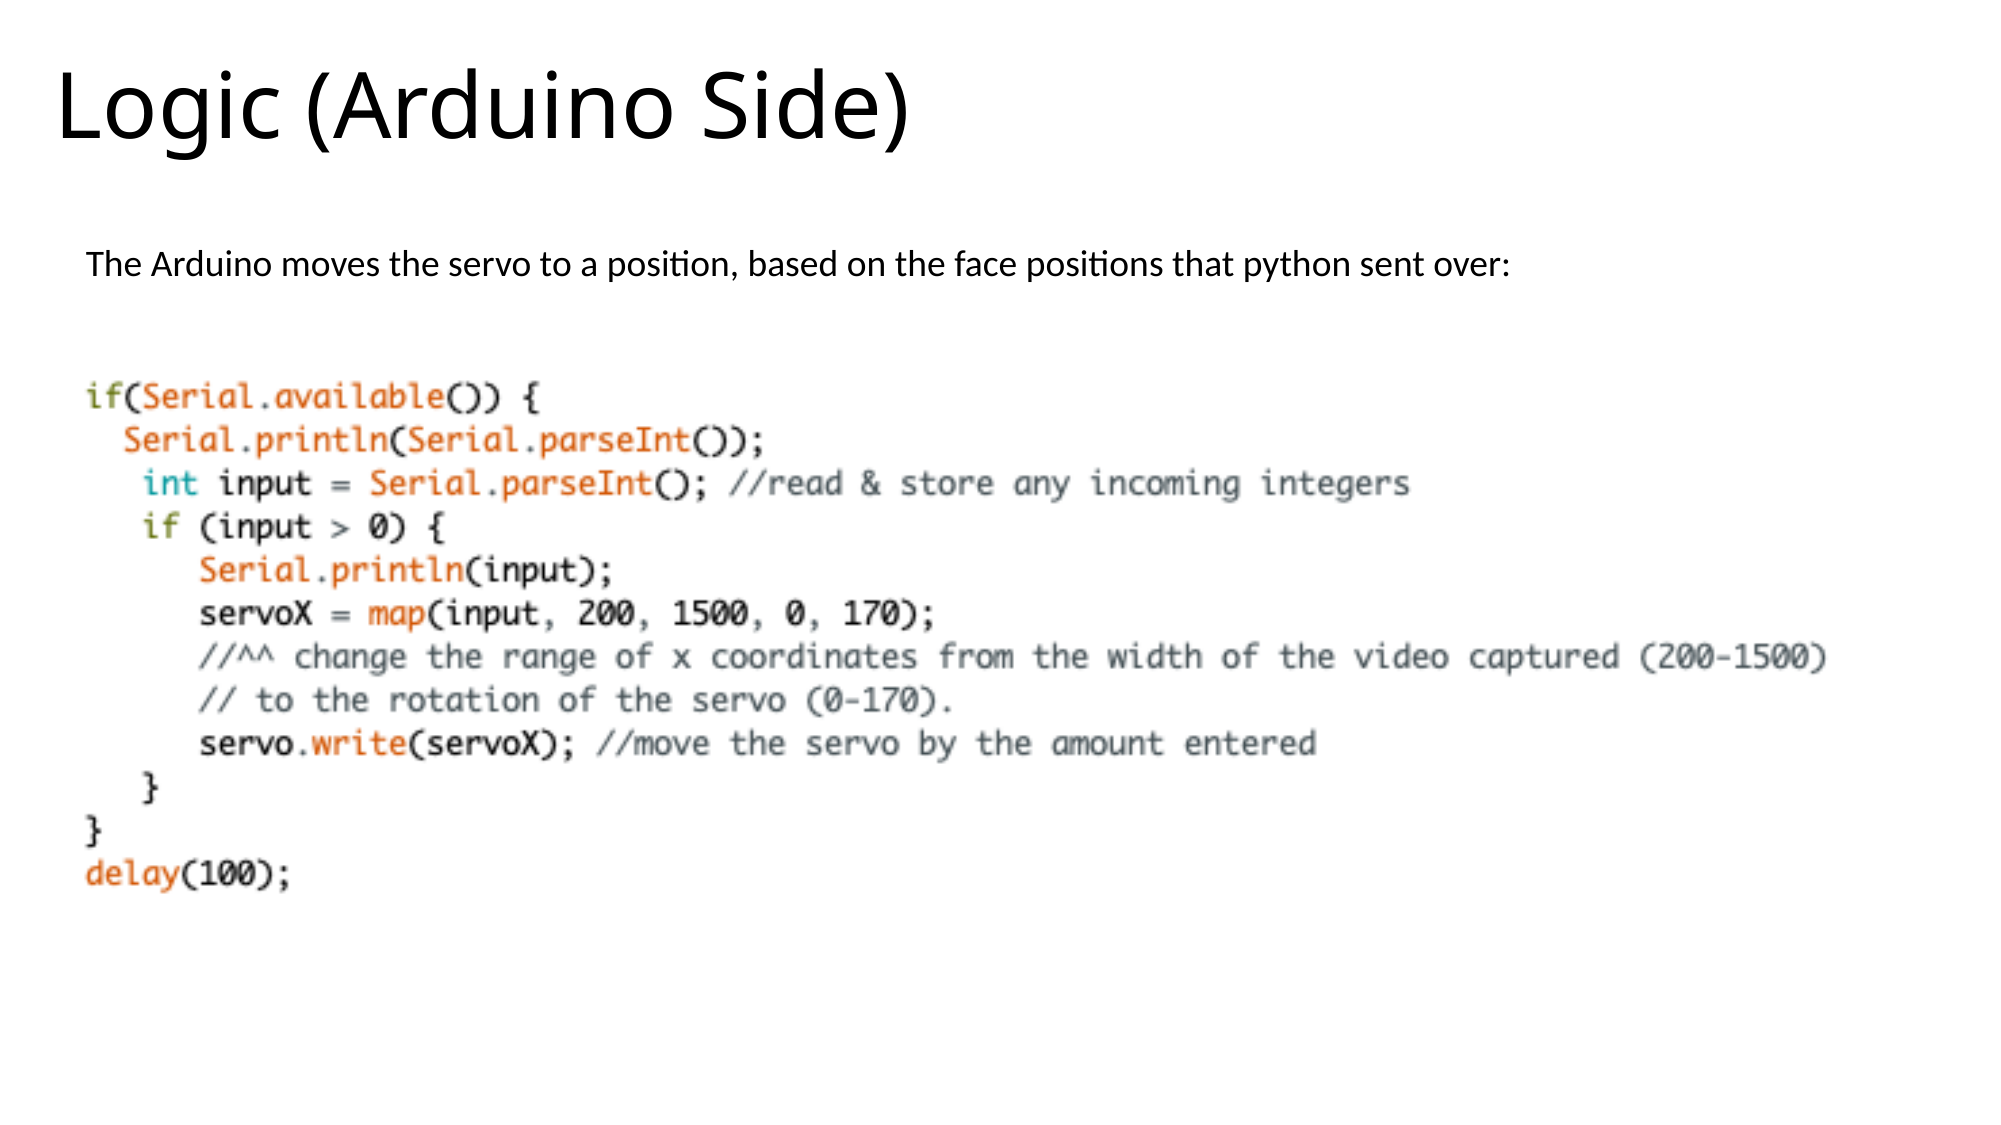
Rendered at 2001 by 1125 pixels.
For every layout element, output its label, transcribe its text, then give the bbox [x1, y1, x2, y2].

text_box The Arduino moves the servo to a position, based on the face positions that python sent over: [71, 231, 1828, 291]
title Logic (Arduino Side) [39, 0, 1765, 218]
picture [83, 371, 1842, 921]
